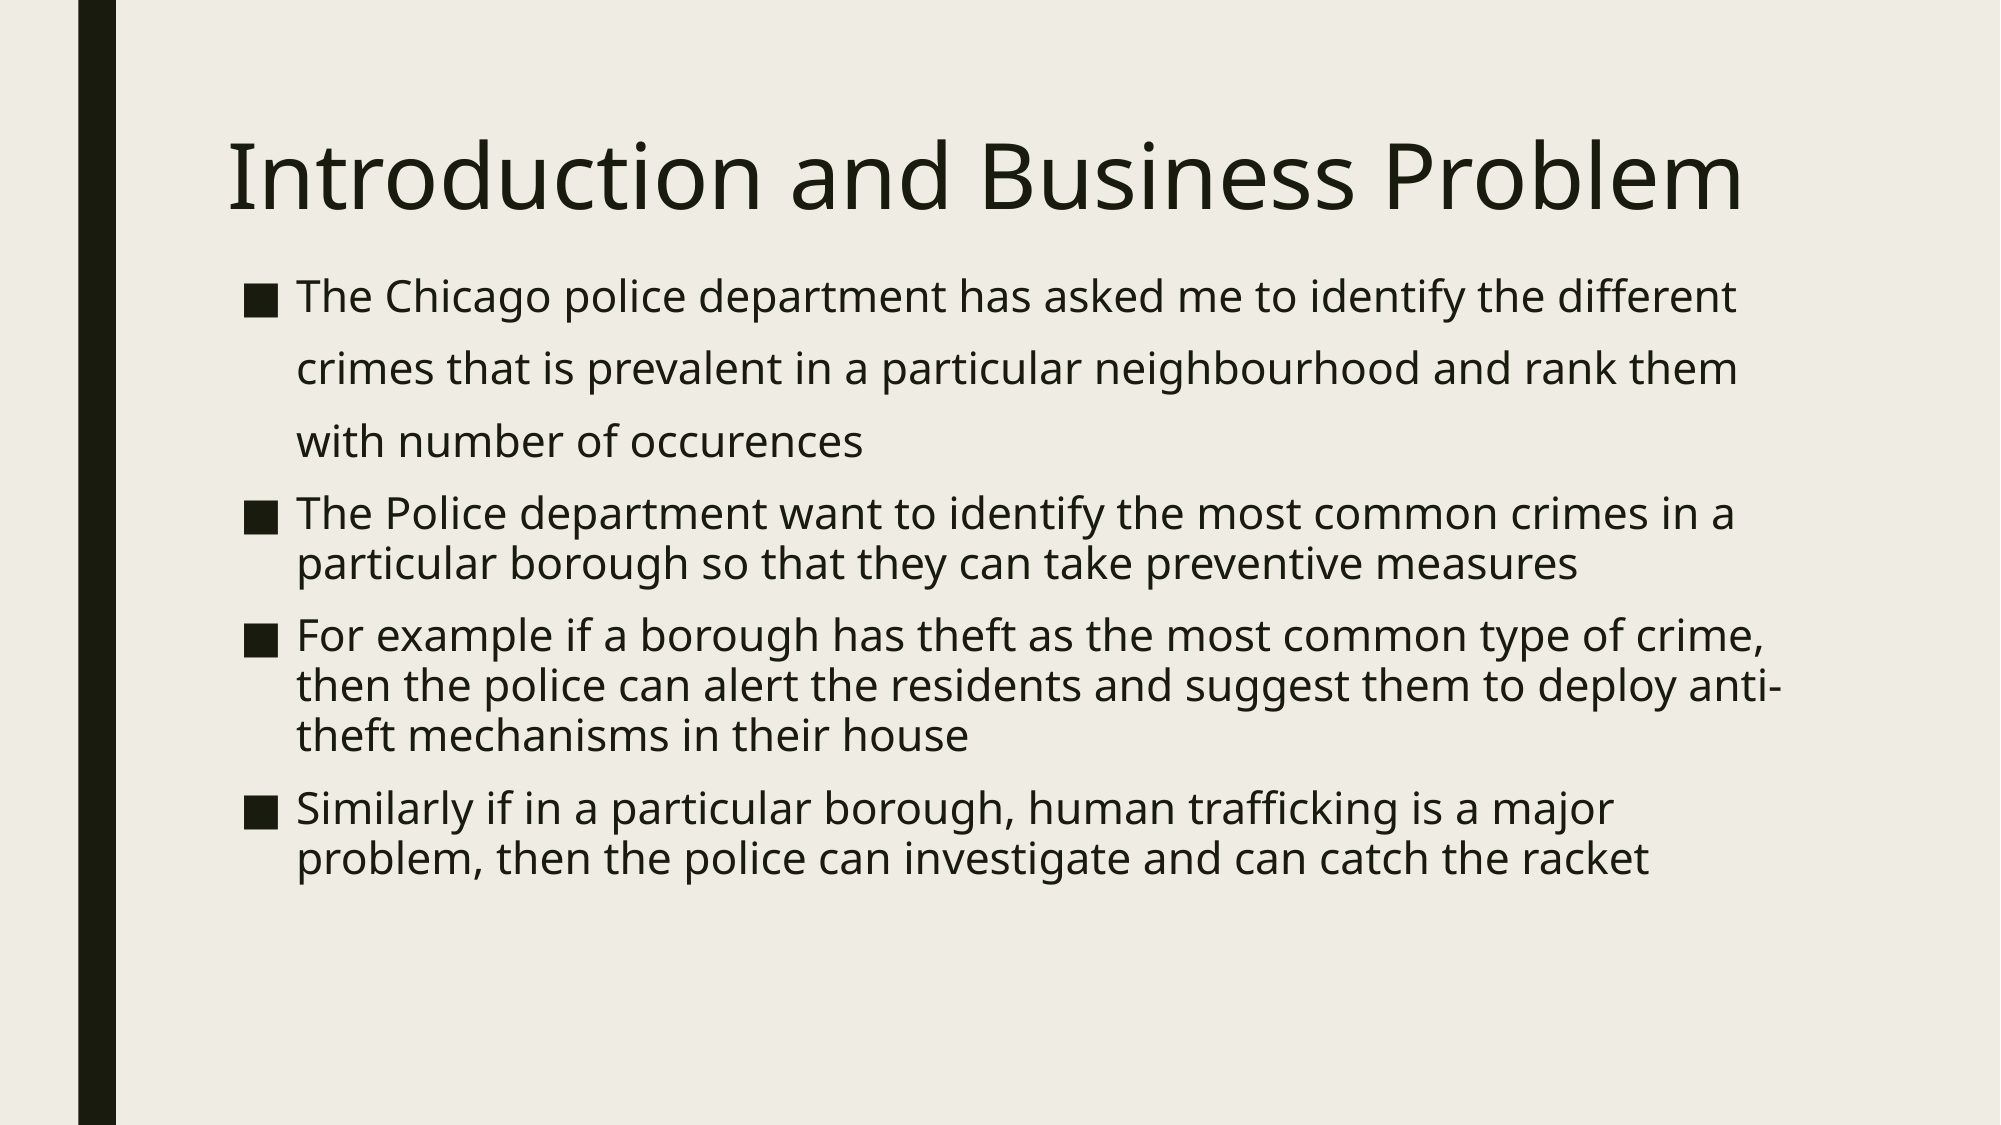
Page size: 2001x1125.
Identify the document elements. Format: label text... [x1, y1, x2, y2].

list The Chicago police department has asked me to identify the different crimes that is prevalent in a particular neighbourhood and rank them with number of occurences The Police department want to identify the most common crimes in a particular borough so that they can take preventive measures For example if a borough has theft as the most common type of crime, then the police can alert the residents and suggest them to deploy anti-theft mechanisms in their house Similarly if in a particular borough, human trafficking is a major problem, then the police can investigate and can catch the racket [225, 264, 1800, 963]
title ﻿Introduction and Business Problem [212, 124, 1788, 368]
